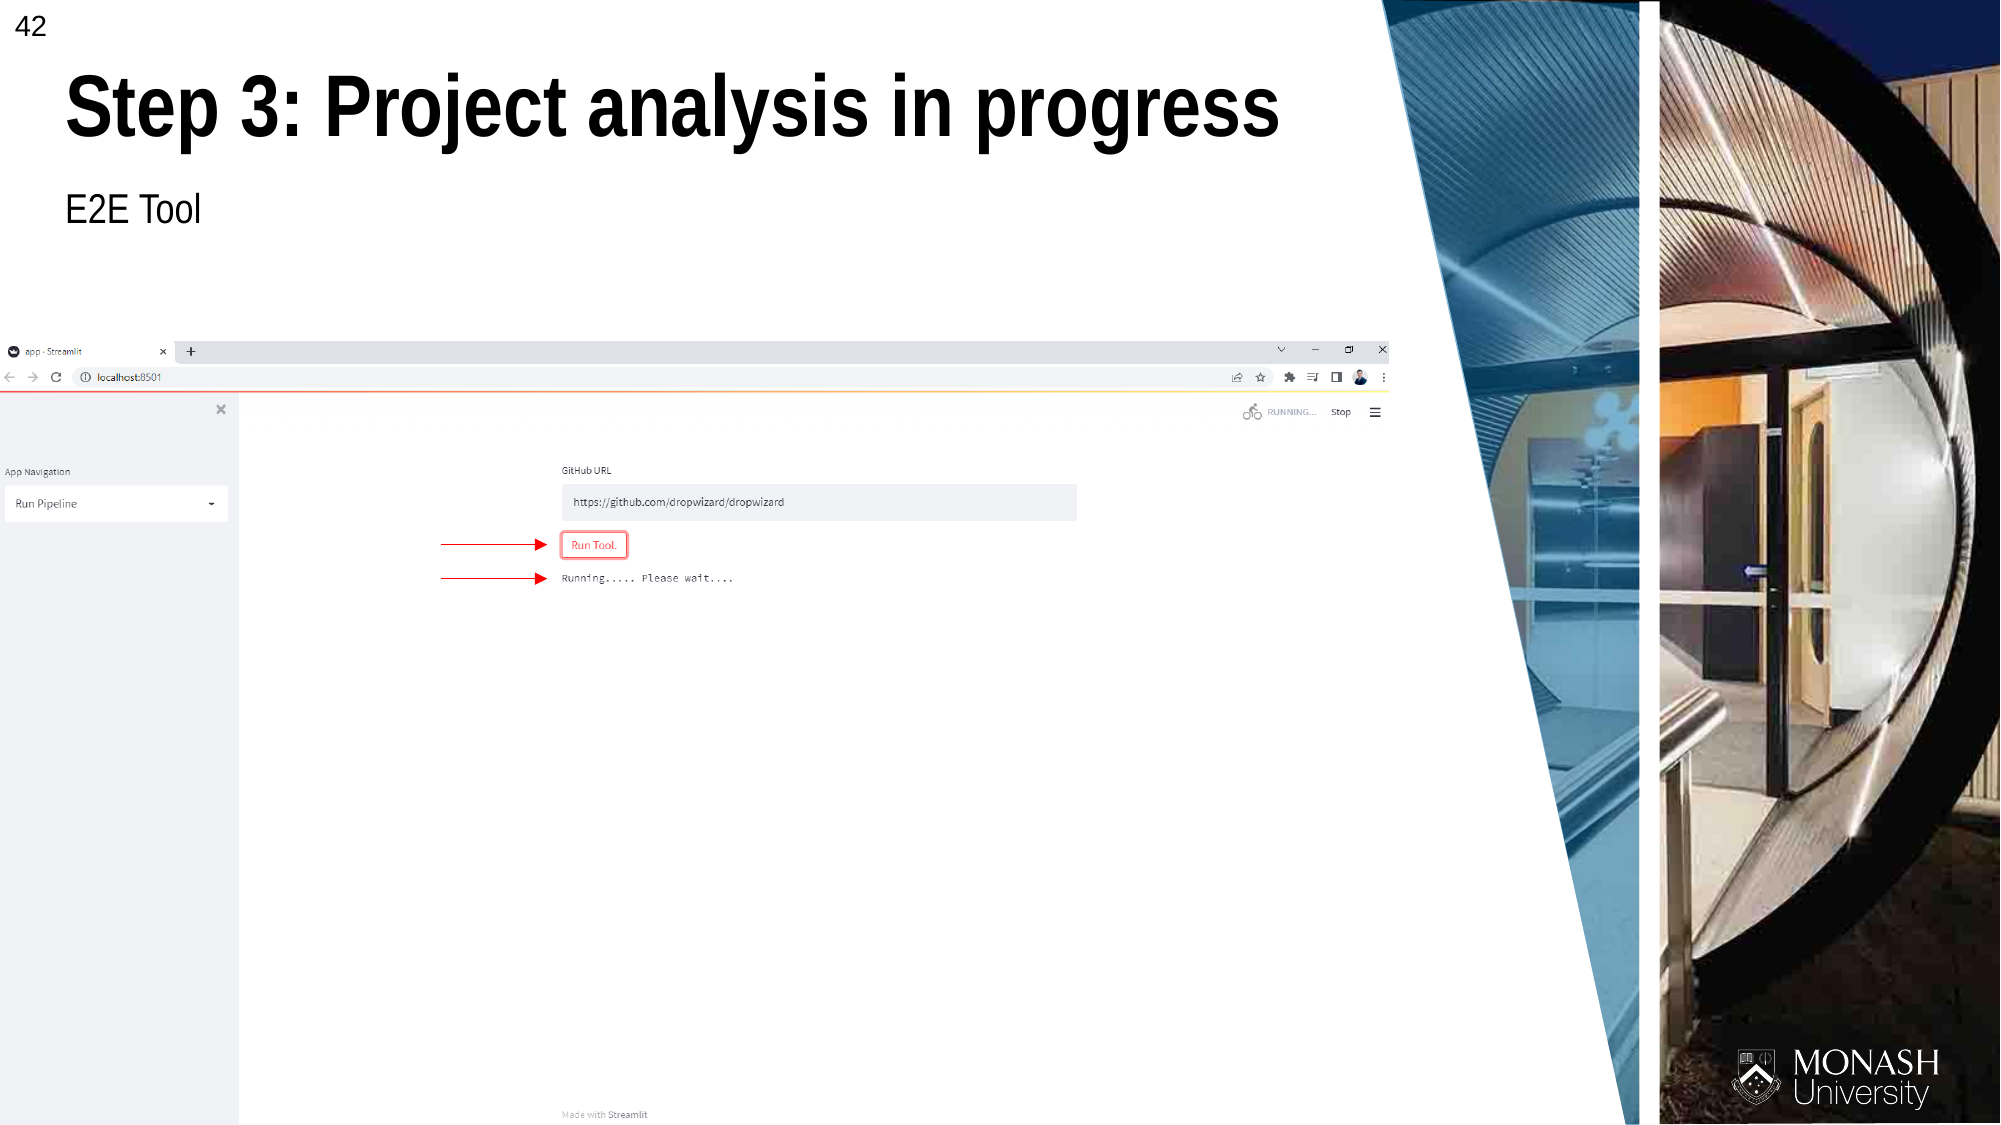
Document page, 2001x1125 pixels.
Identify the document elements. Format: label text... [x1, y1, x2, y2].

picture [1494, 517, 1639, 1125]
picture [0, 340, 1389, 1125]
text_box E2E Tool [50, 180, 1321, 247]
list Step 3: Project analysis in progress [50, 53, 1391, 175]
text_box [1393, 402, 2000, 478]
text_box [1393, 478, 2000, 517]
picture [1383, 0, 2001, 1125]
